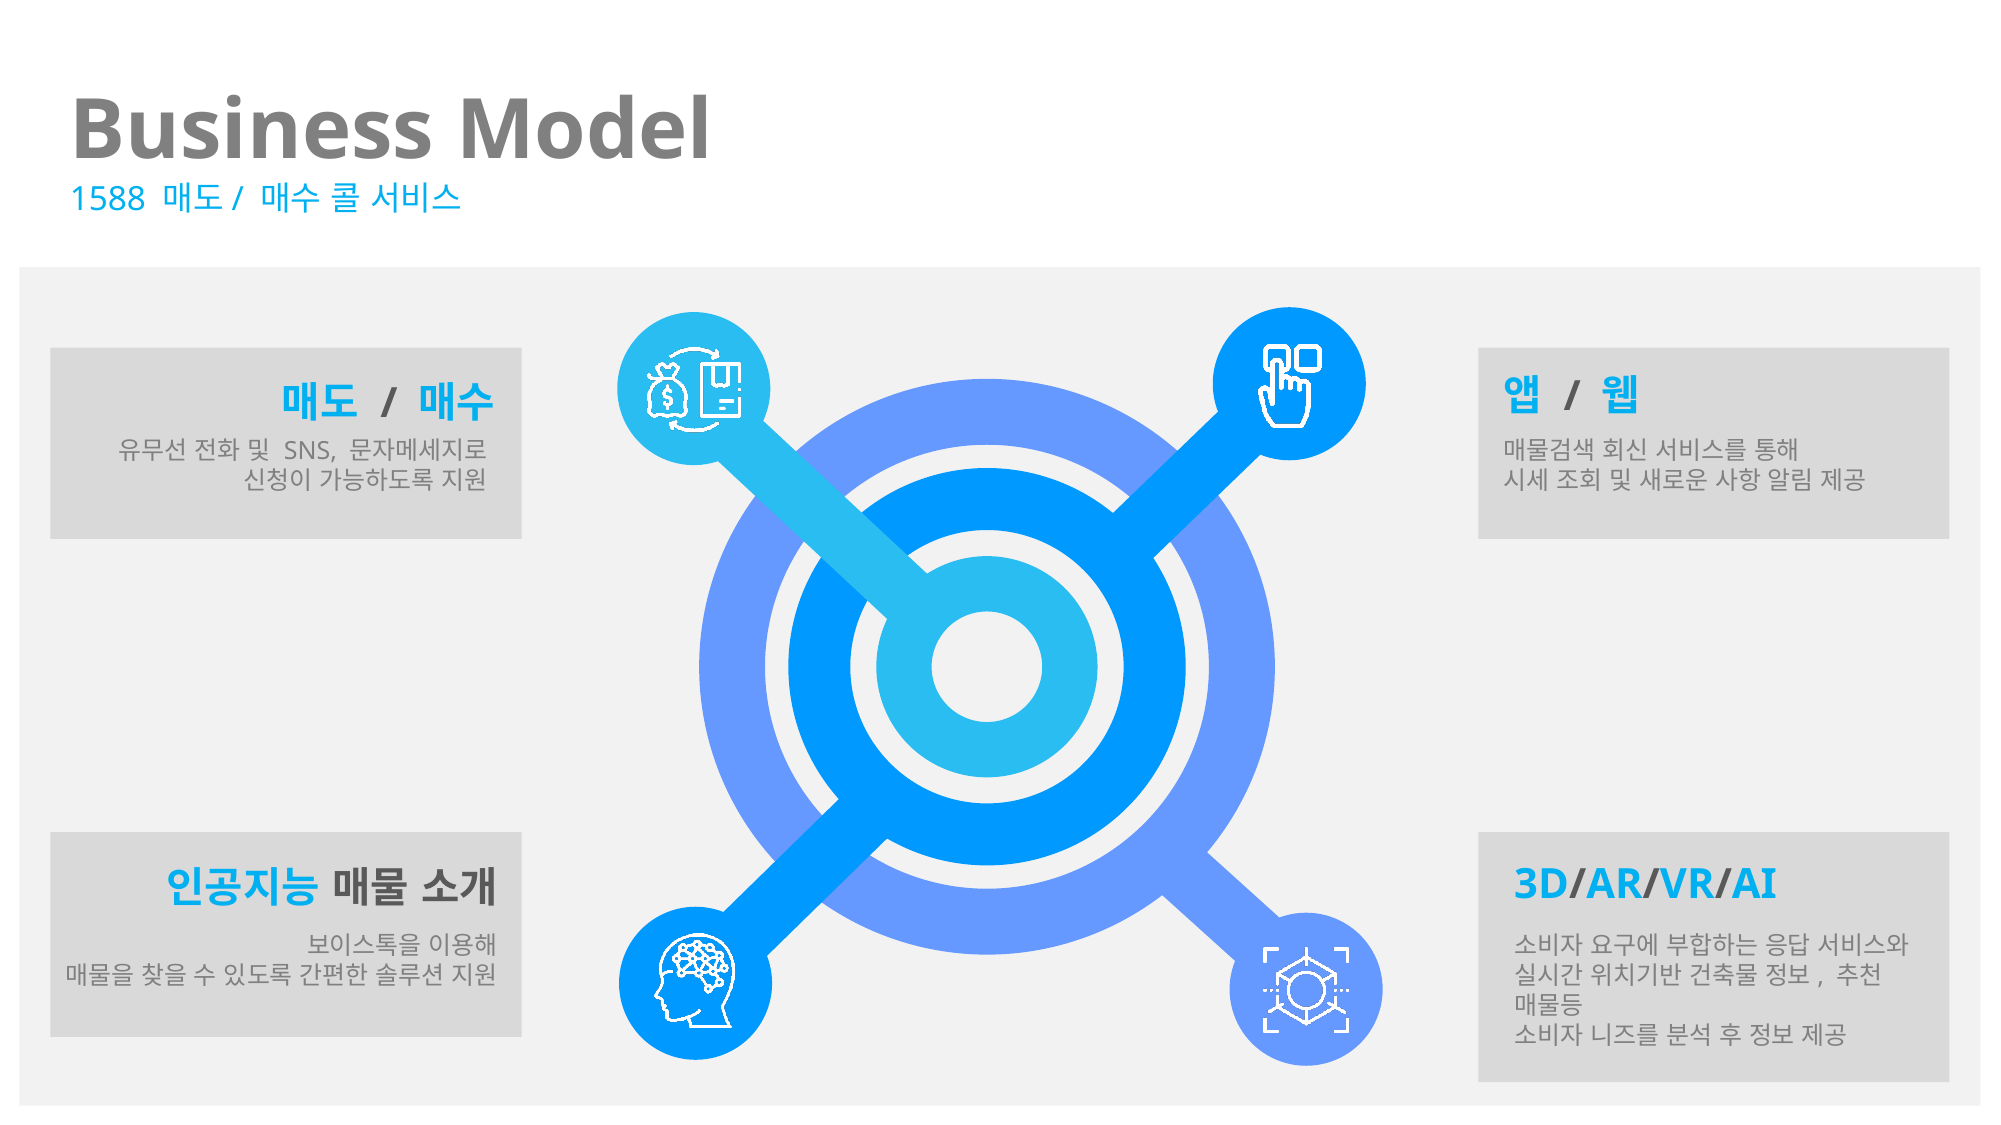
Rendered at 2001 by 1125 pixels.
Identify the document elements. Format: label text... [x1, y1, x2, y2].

picture [646, 933, 742, 1028]
text_box [874, 554, 1100, 780]
text_box [823, 496, 1277, 957]
text_box 매도 / 매수 [81, 368, 511, 433]
text_box 인공지능 매물 소개 [84, 852, 513, 918]
picture [1263, 946, 1350, 1033]
text_box [1476, 346, 1951, 541]
text_box 3D/AR/VR/AI [1499, 849, 1928, 915]
text_box 보이스톡을 이용해 매물을 찾을 수 있도록 간편한 솔루션 지원 [32, 922, 513, 997]
text_box 앱 / 웹 [1488, 361, 1917, 427]
picture [1247, 344, 1331, 428]
text_box [786, 465, 1188, 868]
text_box [616, 904, 775, 1062]
text_box 유무선 전화 및 SNS, 문자메세지로 신청이 가능하도록 지원 [74, 427, 503, 503]
text_box [718, 420, 960, 648]
text_box [48, 346, 524, 541]
text_box Business Model [54, 50, 812, 201]
text_box [1210, 305, 1368, 463]
text_box [723, 767, 915, 956]
text_box [1093, 411, 1260, 576]
text_box [17, 265, 1982, 1108]
text_box 매물검색 회신 서비스를 통해 시세 조회 및 새로운 사항 알림 제공 [1488, 427, 1950, 503]
text_box [615, 309, 773, 468]
text_box [1227, 910, 1385, 1068]
picture [646, 342, 742, 437]
text_box [697, 496, 822, 861]
text_box [48, 830, 524, 1039]
text_box [1476, 830, 1951, 1084]
text_box [1117, 809, 1280, 961]
text_box [796, 376, 1177, 497]
text_box 소비자 요구에 부합하는 응답 서비스와 실시간 위치기반 건축물 정보, 추천 매물등 소비자 니즈를 분석 후 정보 제공 [1499, 922, 1949, 1057]
text_box 1588 매도/ 매수 콜 서비스 [55, 169, 632, 232]
